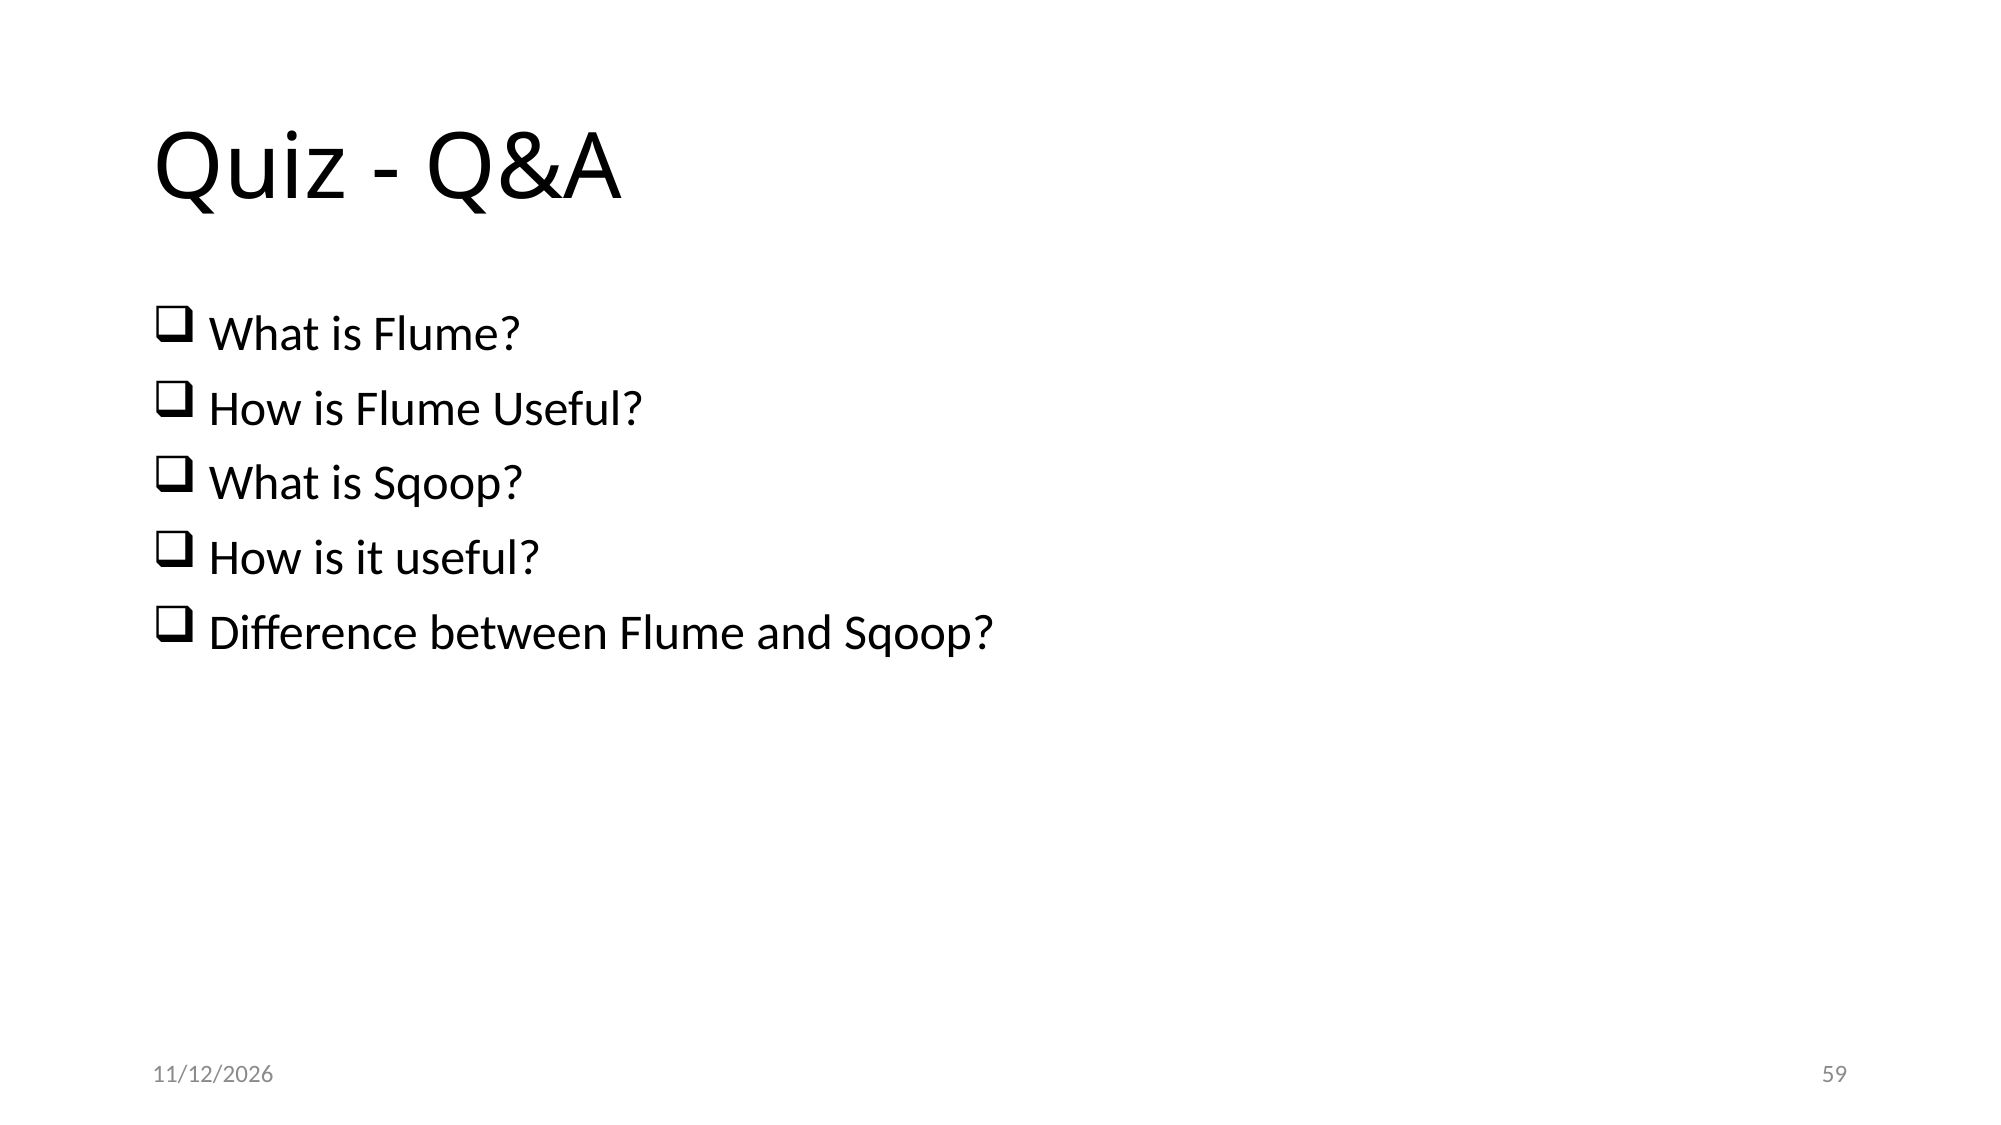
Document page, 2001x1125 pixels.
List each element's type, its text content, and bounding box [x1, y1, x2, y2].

title Quiz - Q&A [137, 59, 1863, 278]
slide_number 59 [1412, 1042, 1863, 1103]
list What is Flume? How is Flume Useful? What is Sqoop? How is it useful? Difference between Flume and Sqoop? [137, 299, 1863, 1014]
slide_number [137, 1042, 588, 1103]
